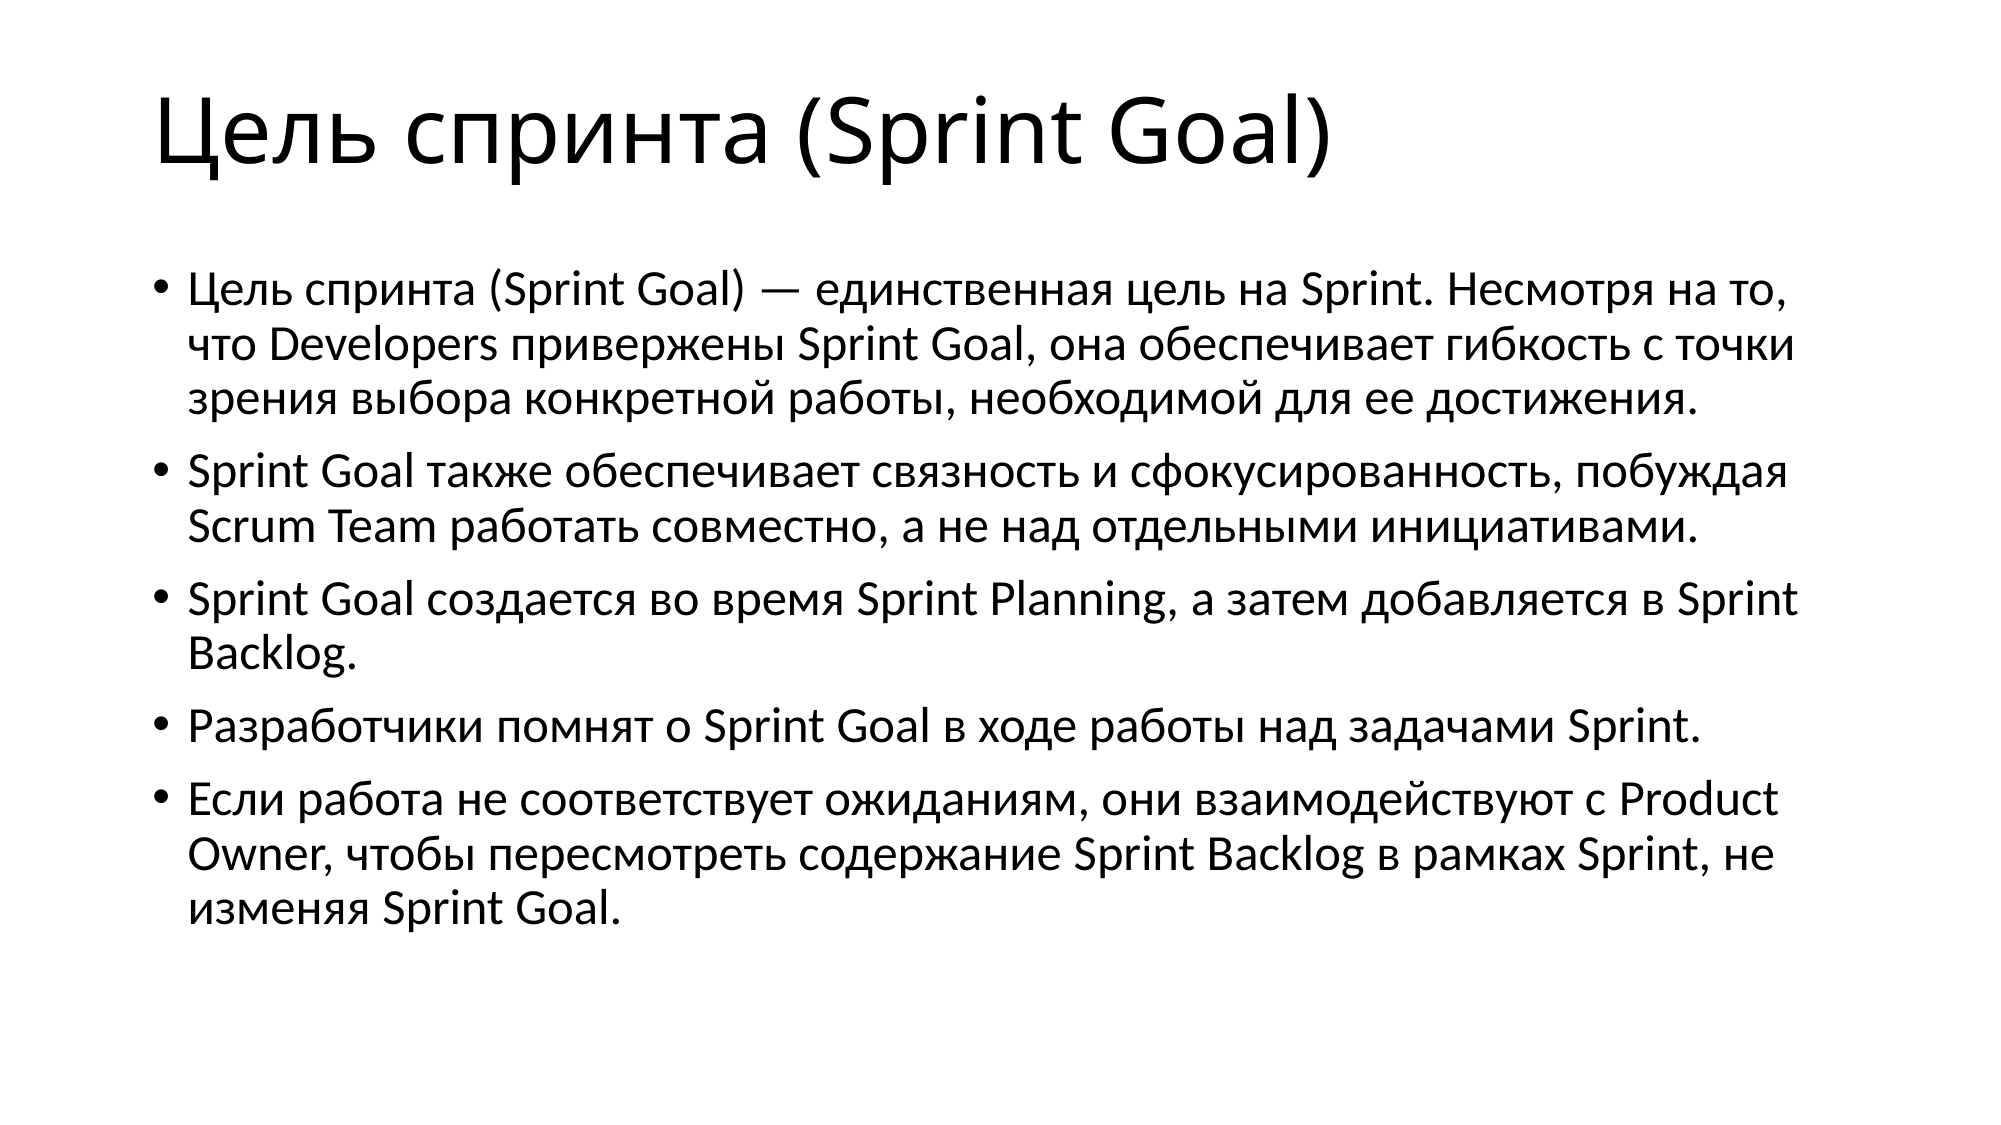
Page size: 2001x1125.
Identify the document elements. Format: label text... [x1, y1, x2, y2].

title Цель спринта (Sprint Goal) [137, 59, 1863, 208]
list Цель спринта (Sprint Goal) — единственная цель на Sprint. Несмотря на то, что Developers привержены Sprint Goal, она обеспечивает гибкость с точки зрения выбора конкретной работы, необходимой для ее достижения. Sprint Goal также обеспечивает связность и сфокусированность, побуждая Scrum Team работать совместно, а не над отдельными инициативами. Sprint Goal создается во время Sprint Planning, а затем добавляется в Sprint Backlog. Разработчики помнят о Sprint Goal в ходе работы над задачами Sprint. Если работа не соответствует ожиданиям, они взаимодействуют с Product Owner, чтобы пересмотреть содержание Sprint Backlog в рамках Sprint, не изменяя Sprint Goal. [137, 254, 1863, 1014]
